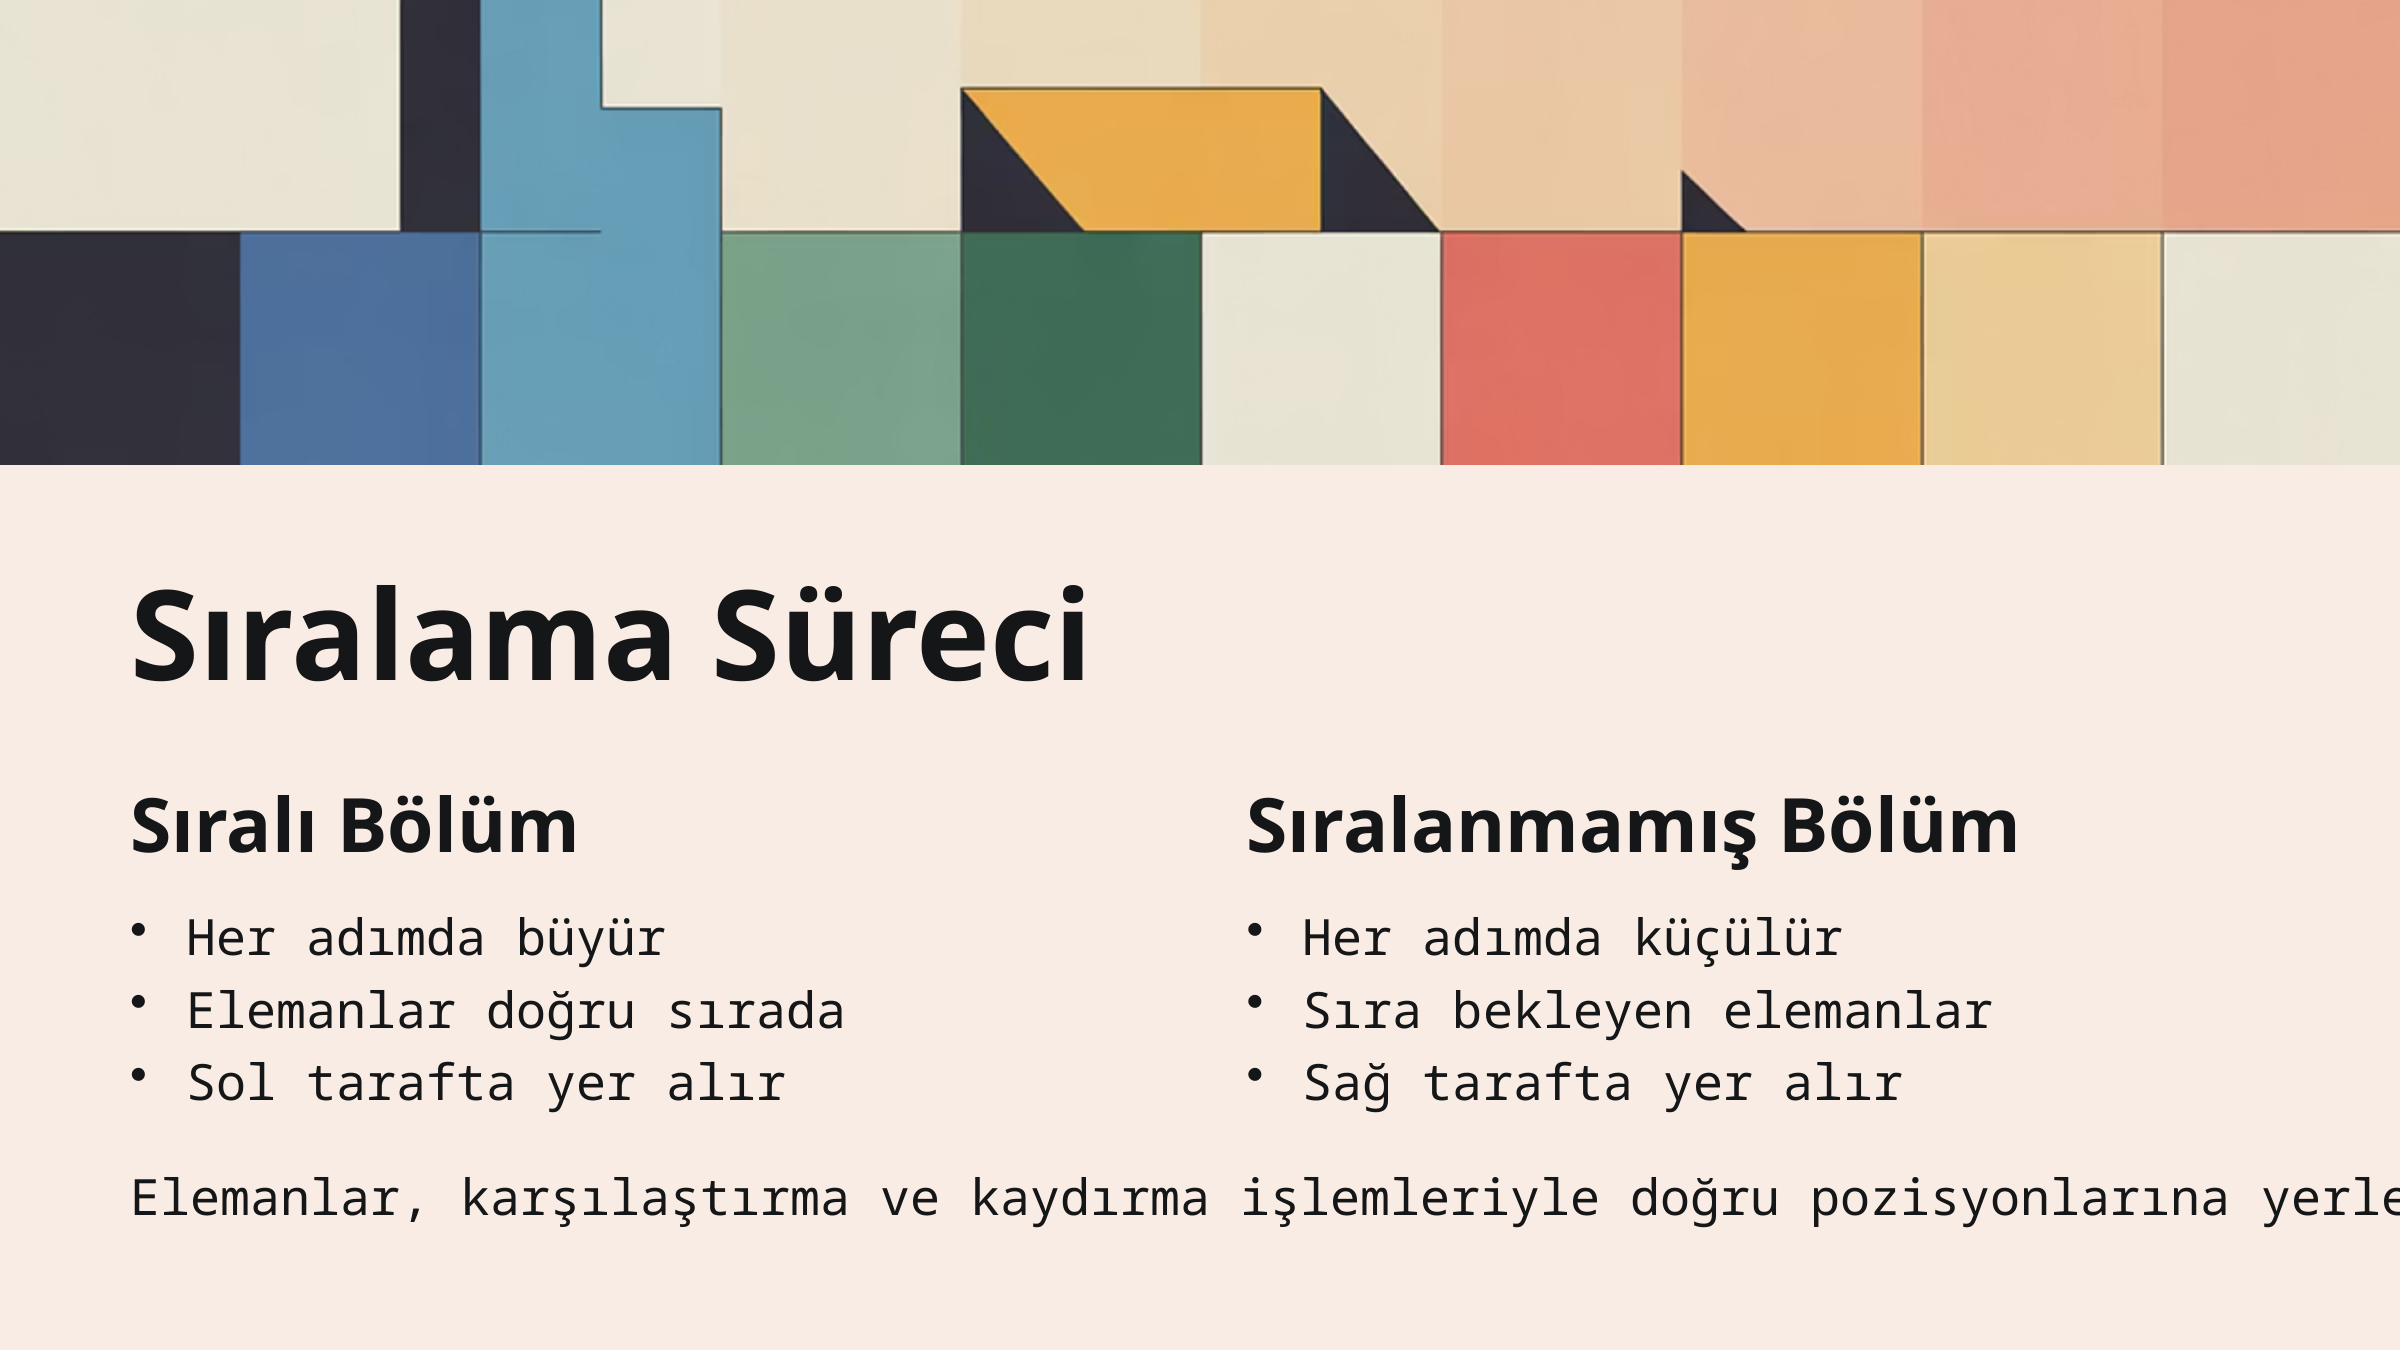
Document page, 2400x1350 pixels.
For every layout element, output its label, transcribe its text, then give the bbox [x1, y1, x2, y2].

text_box Sıralanmamış Bölüm [1246, 799, 1869, 869]
text_box Sıralı Bölüm [130, 799, 689, 869]
text_box Sıra bekleyen elemanlar [1246, 978, 2271, 1039]
text_box Sol tarafta yer alır [130, 1051, 1155, 1111]
picture [0, 0, 2400, 466]
text_box Her adımda büyür [130, 906, 1155, 966]
text_box Elemanlar doğru sırada [130, 978, 1155, 1039]
text_box Elemanlar, karşılaştırma ve kaydırma işlemleriyle doğru pozisyonlarına yerleştirilir [130, 1165, 2270, 1226]
text_box Sağ tarafta yer alır [1246, 1051, 2271, 1111]
text_box Her adımda küçülür [1246, 906, 2271, 966]
text_box Sıralama Süreci [130, 589, 1061, 707]
